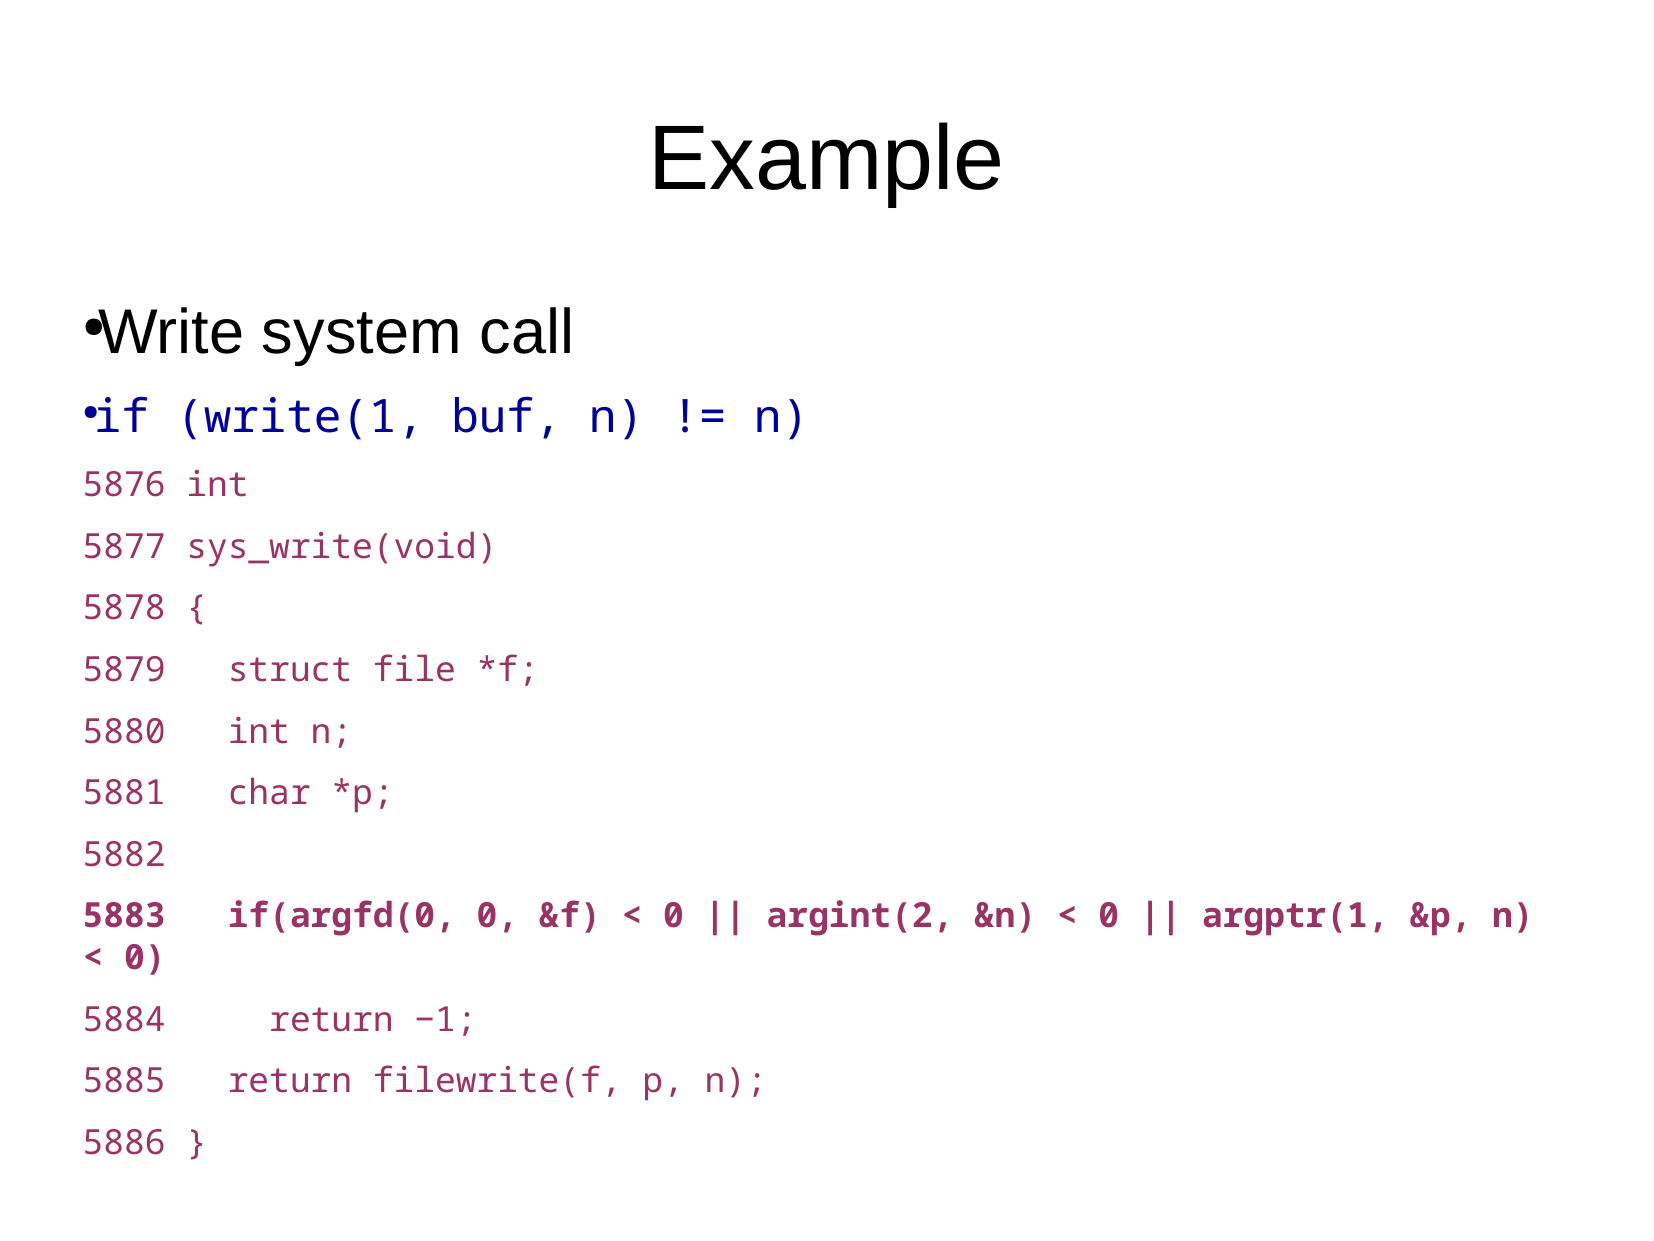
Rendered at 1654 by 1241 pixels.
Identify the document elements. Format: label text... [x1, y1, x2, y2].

title Example [82, 49, 1571, 257]
list Write system call if (write(1, buf, n) != n) 5876 int 5877 sys_write(void) 5878 { 5879 struct file *f; 5880 int n; 5881 char *p; 5882 5883 if(argfd(0, 0, &f) < 0 || argint(2, &n) < 0 || argptr(1, &p, n) < 0) 5884 return −1; 5885 return filewrite(f, p, n); 5886 } [82, 290, 1571, 1163]
